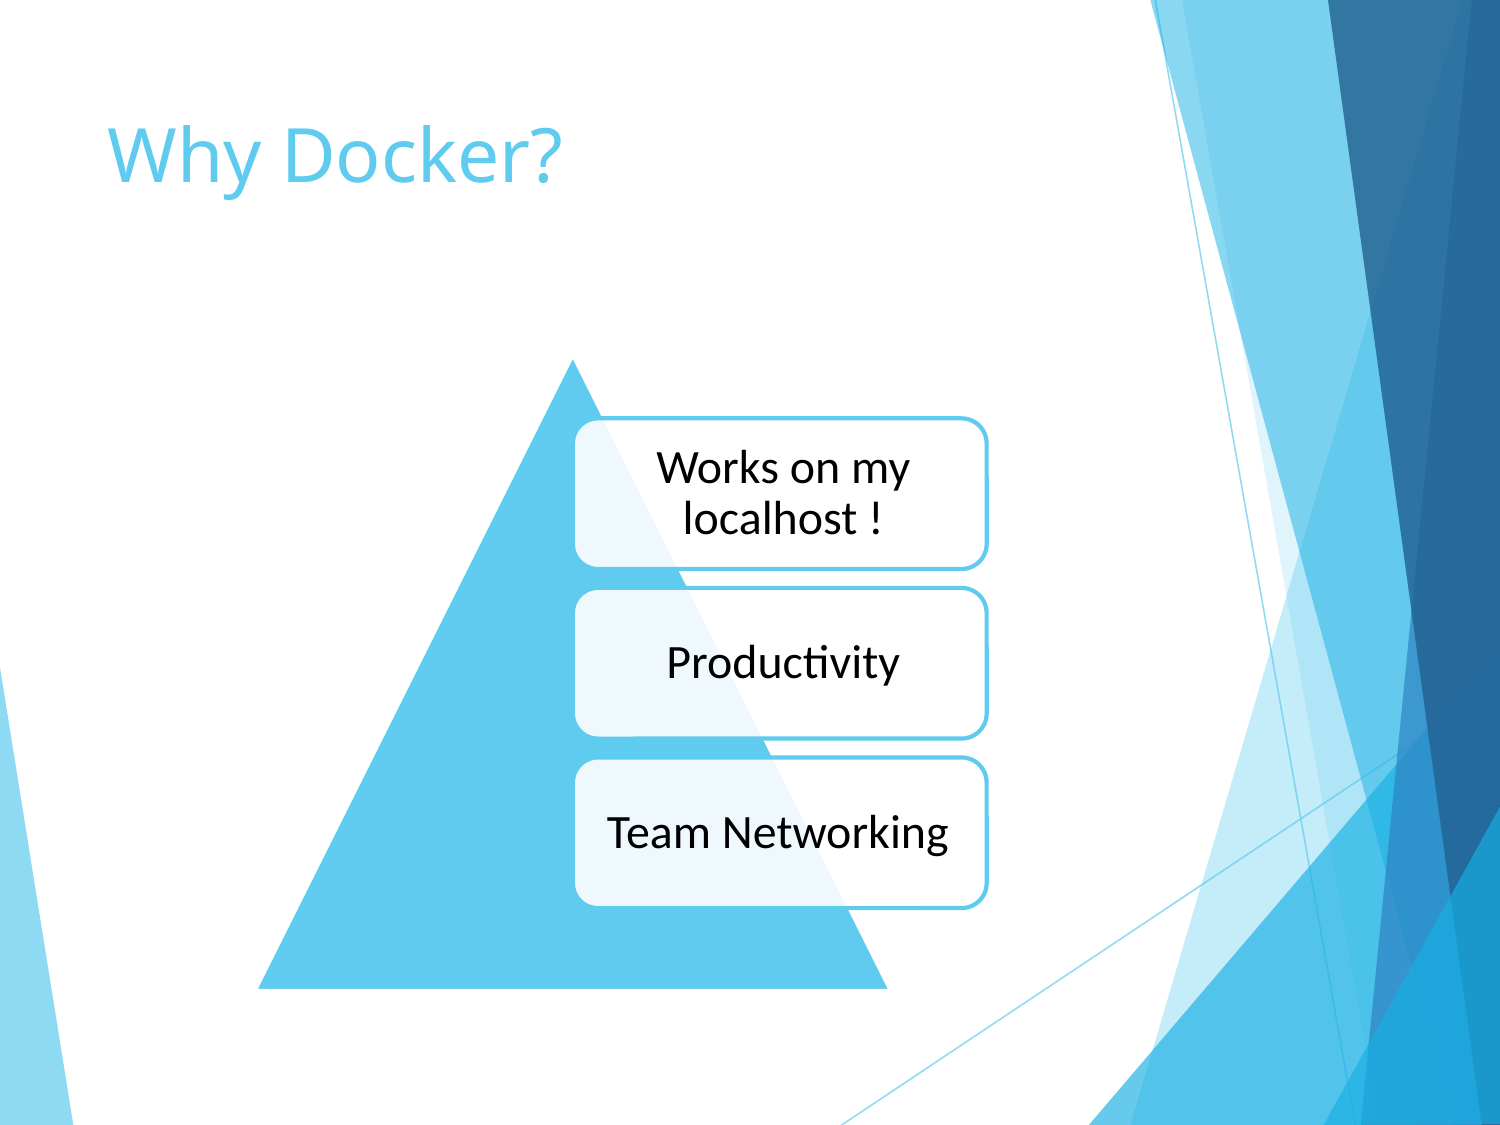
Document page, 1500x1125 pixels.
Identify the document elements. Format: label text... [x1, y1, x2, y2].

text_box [99, 354, 1142, 992]
title Why Docker? [99, 99, 1142, 318]
